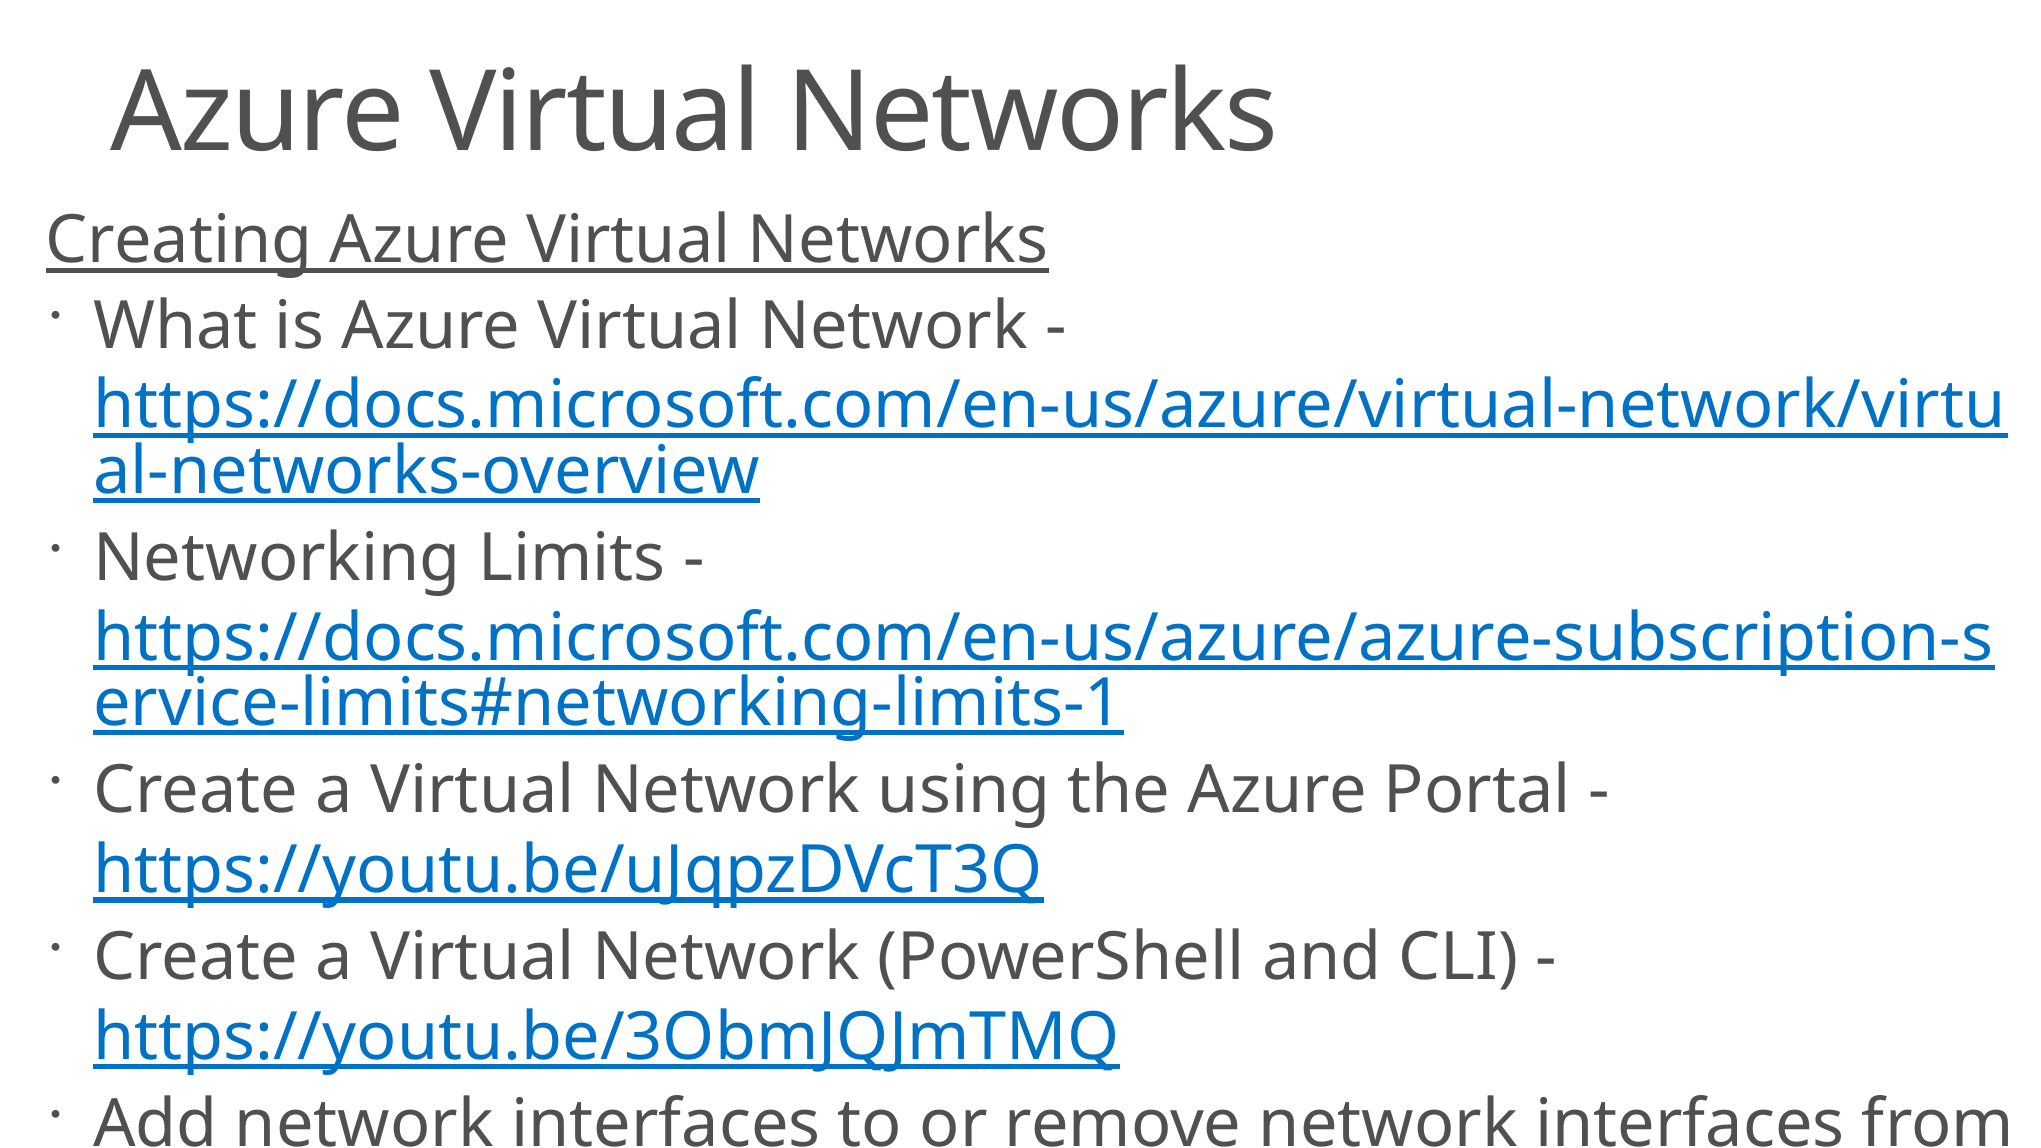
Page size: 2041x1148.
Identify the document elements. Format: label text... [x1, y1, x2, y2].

title Azure Virtual Networks [86, 38, 1953, 165]
list Creating Azure Virtual Networks What is Azure Virtual Network - https://docs.microsoft.com/en-us/azure/virtual-network/virtual-networks-overview Networking Limits - https://docs.microsoft.com/en-us/azure/azure-subscription-service-limits#networking-limits-1 Create a Virtual Network using the Azure Portal - https://youtu.be/uJqpzDVcT3Q Create a Virtual Network (PowerShell and CLI) - https://youtu.be/3ObmJQJmTMQ Add network interfaces to or remove network interfaces from virtual machines - https://docs.microsoft.com/en-us/azure/virtual-network/virtual-network-network-interface-vm [15, 181, 2041, 1148]
